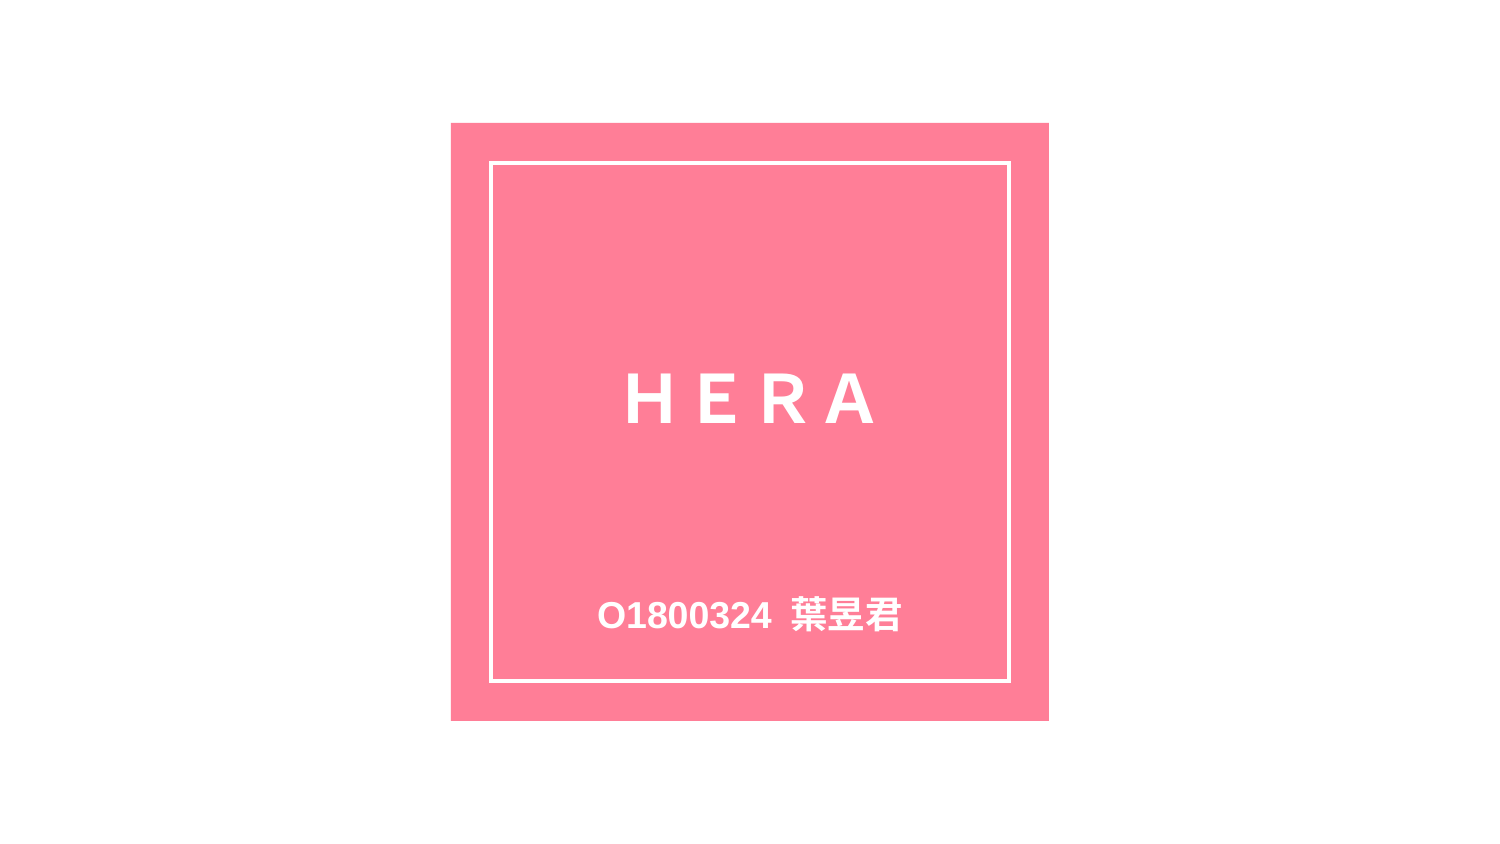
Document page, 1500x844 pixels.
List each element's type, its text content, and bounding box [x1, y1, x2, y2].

subtitle O1800324 葉昱君 [507, 535, 993, 651]
title ＨＥＲＡ [507, 266, 993, 527]
